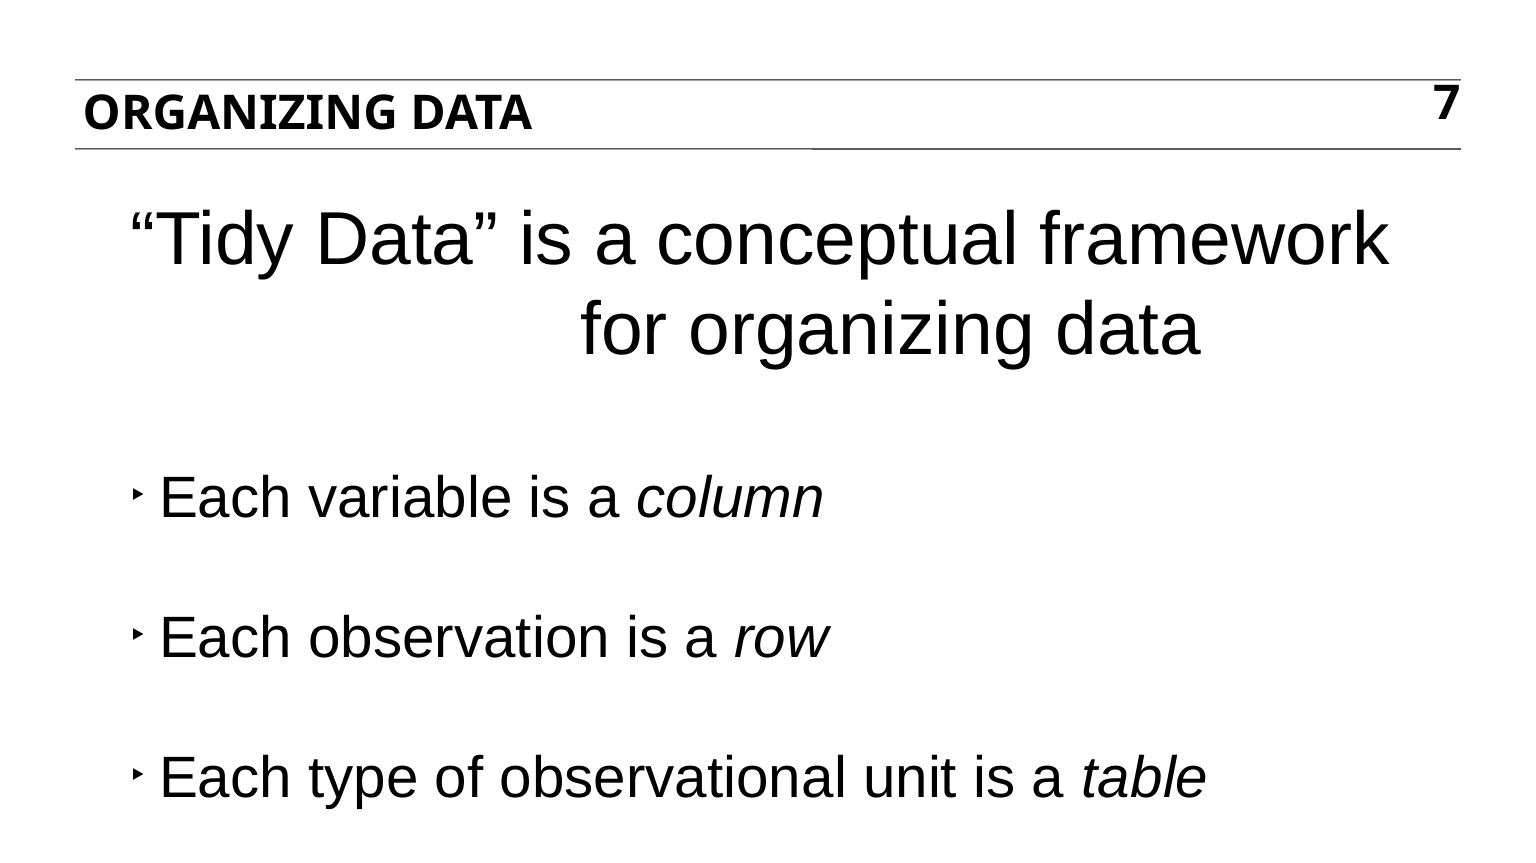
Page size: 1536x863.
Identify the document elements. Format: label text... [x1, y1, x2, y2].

list Organizing Data [67, 81, 1118, 132]
subtitle “Tidy Data” is a conceptual framework for organizing data Each variable is a column Each observation is a row Each type of observational unit is a table Usually tabular; related to relational “normal forms” [130, 93, 1431, 782]
slide_number 7 [1419, 86, 1461, 138]
